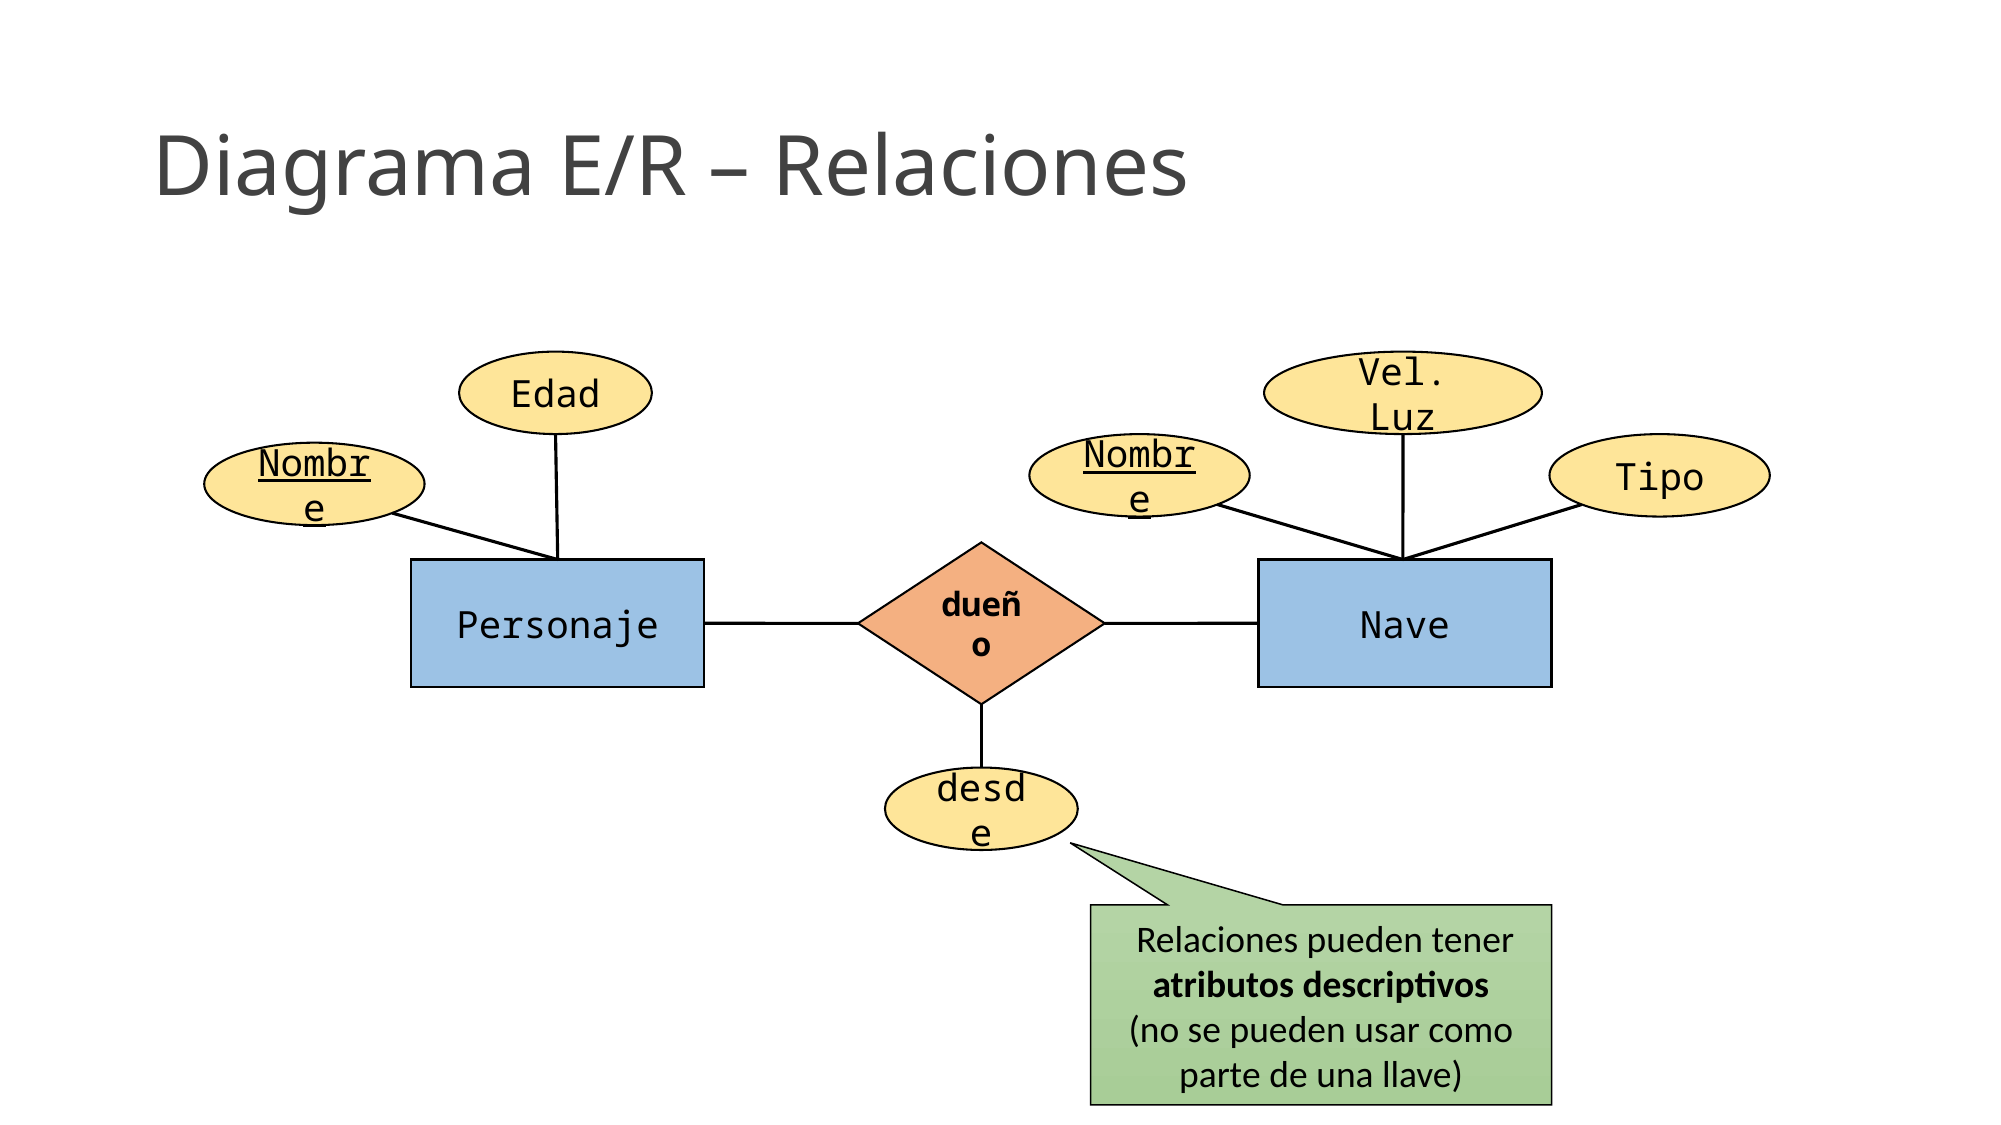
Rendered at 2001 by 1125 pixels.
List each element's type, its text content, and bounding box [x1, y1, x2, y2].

text_box Personaje [411, 559, 705, 687]
text_box desde [884, 767, 1078, 850]
text_box dueño [859, 542, 1104, 704]
text_box Nave [1258, 569, 1552, 687]
text_box Nombre [204, 442, 425, 526]
text_box Nombre [1029, 434, 1250, 517]
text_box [1402, 504, 1582, 560]
text_box Vel. Luz [1264, 351, 1542, 435]
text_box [392, 512, 559, 560]
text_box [1217, 504, 1400, 560]
title Diagrama E/R – Relaciones [137, 59, 1863, 278]
text_box Tipo [1549, 434, 1770, 517]
text_box Edad [459, 351, 652, 435]
text_box Relaciones pueden tener atributos descriptivos (no se pueden usar como parte de una llave) [1070, 842, 1552, 1105]
